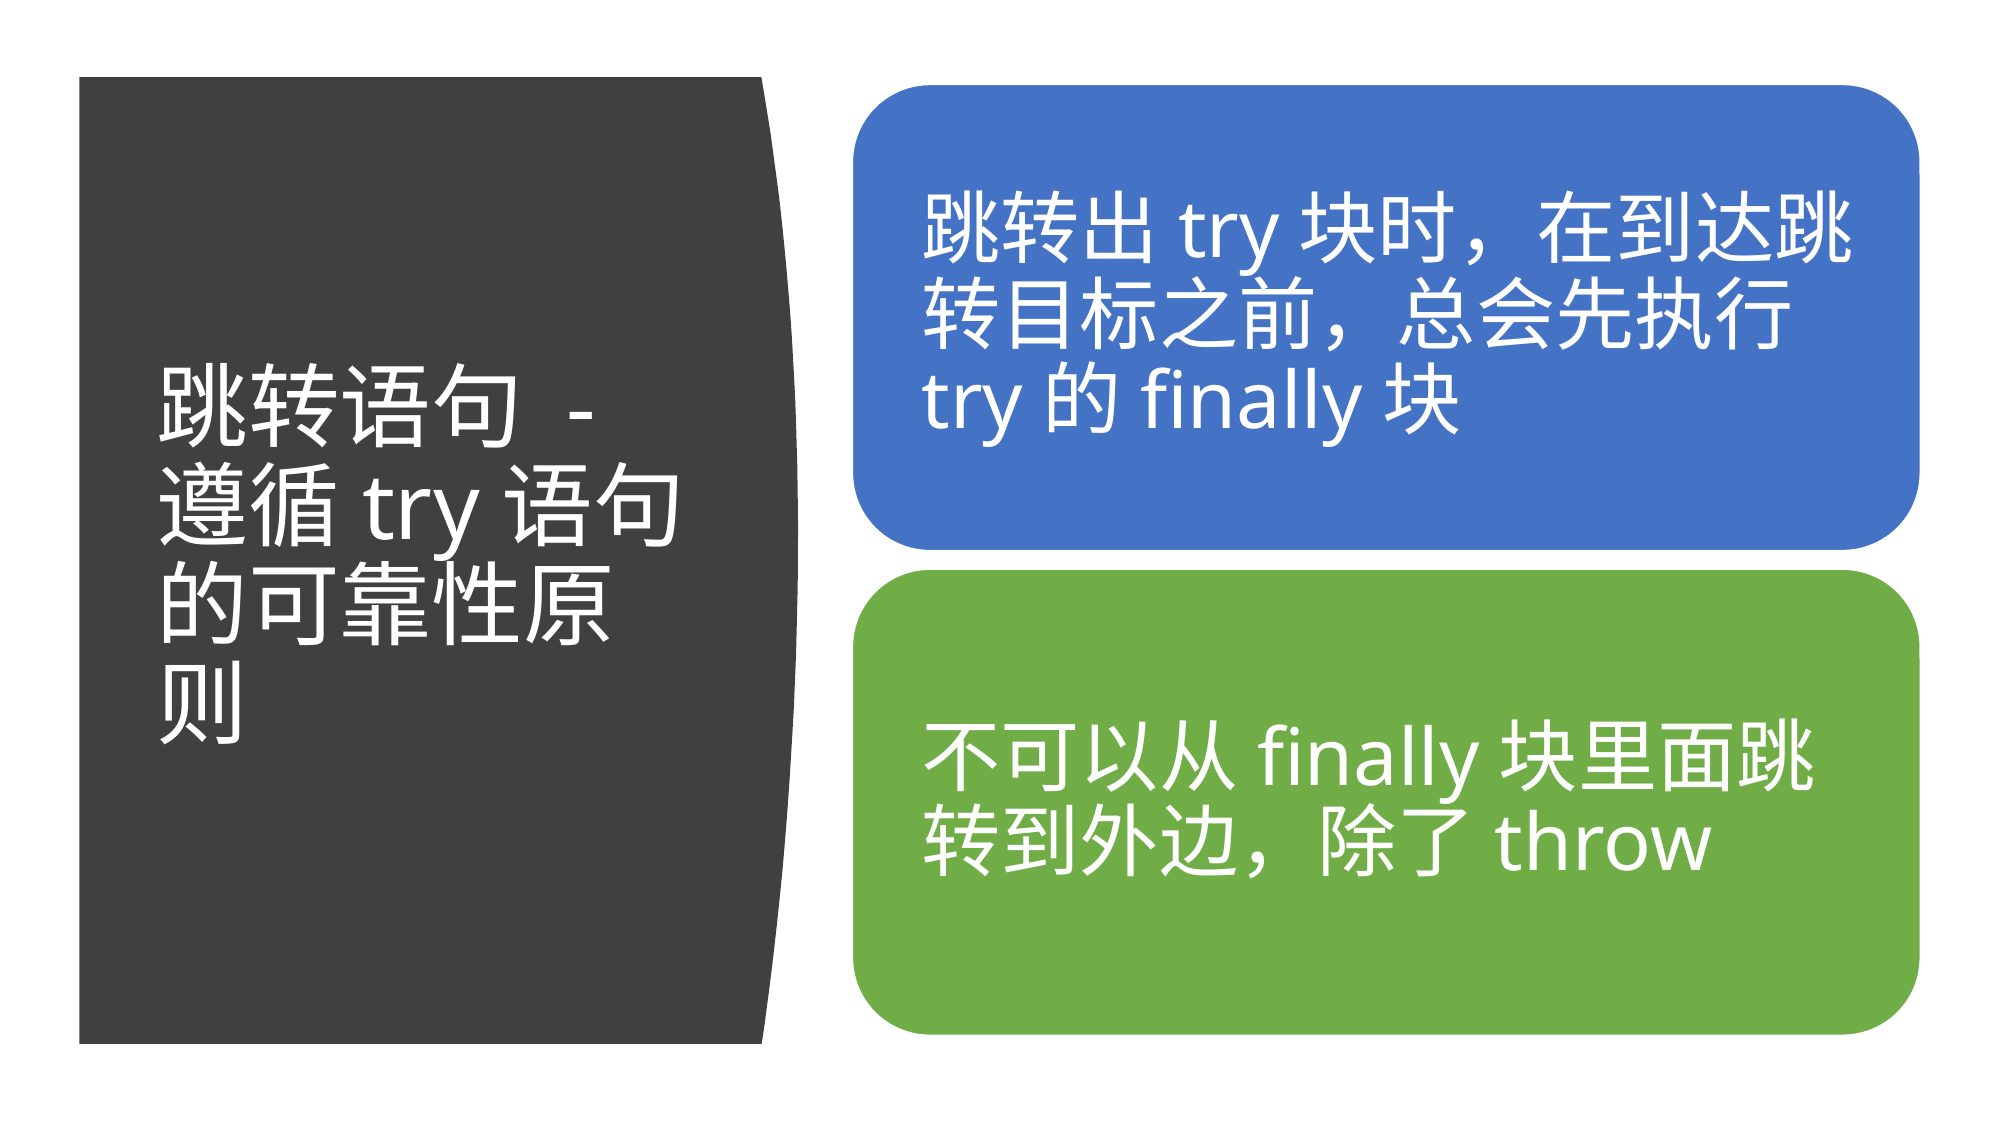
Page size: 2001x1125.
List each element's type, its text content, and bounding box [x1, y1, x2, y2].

title 跳转语句 -遵循try语句的可靠性原则 [141, 166, 702, 953]
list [852, 77, 1921, 1043]
text_box [78, 76, 800, 1045]
